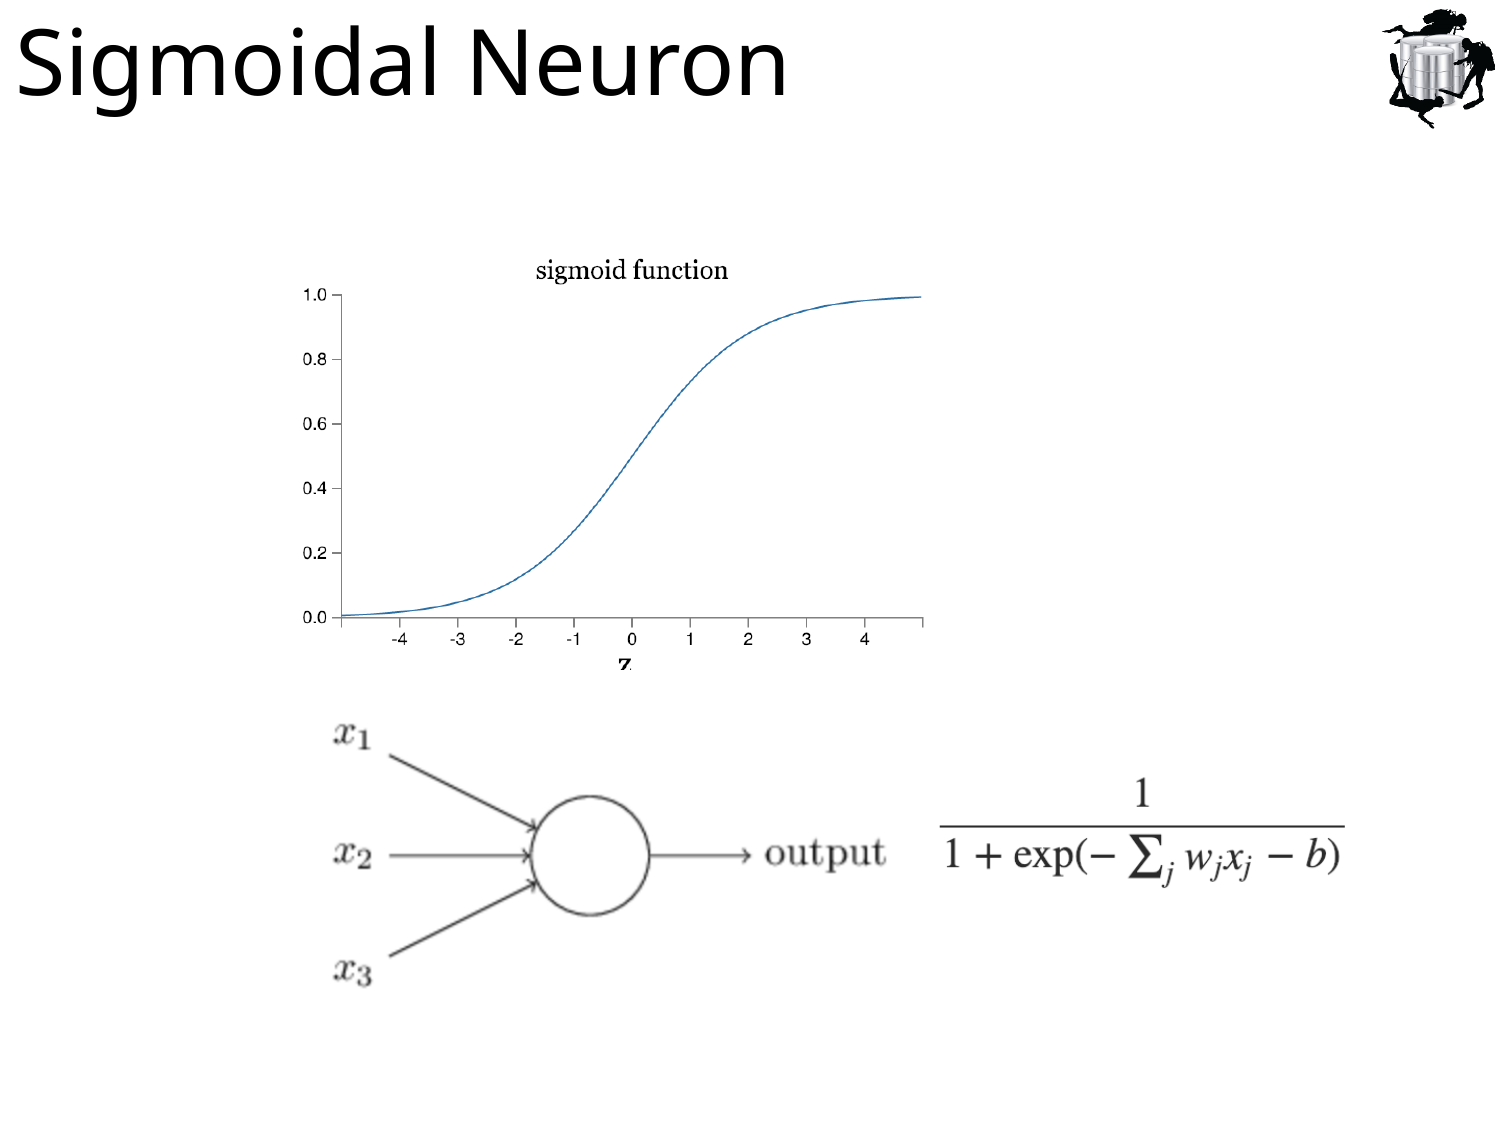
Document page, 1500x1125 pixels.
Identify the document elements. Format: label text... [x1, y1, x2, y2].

picture [212, 238, 1349, 1015]
title Sigmoidal Neuron [0, 0, 1377, 131]
picture [1377, 5, 1498, 131]
